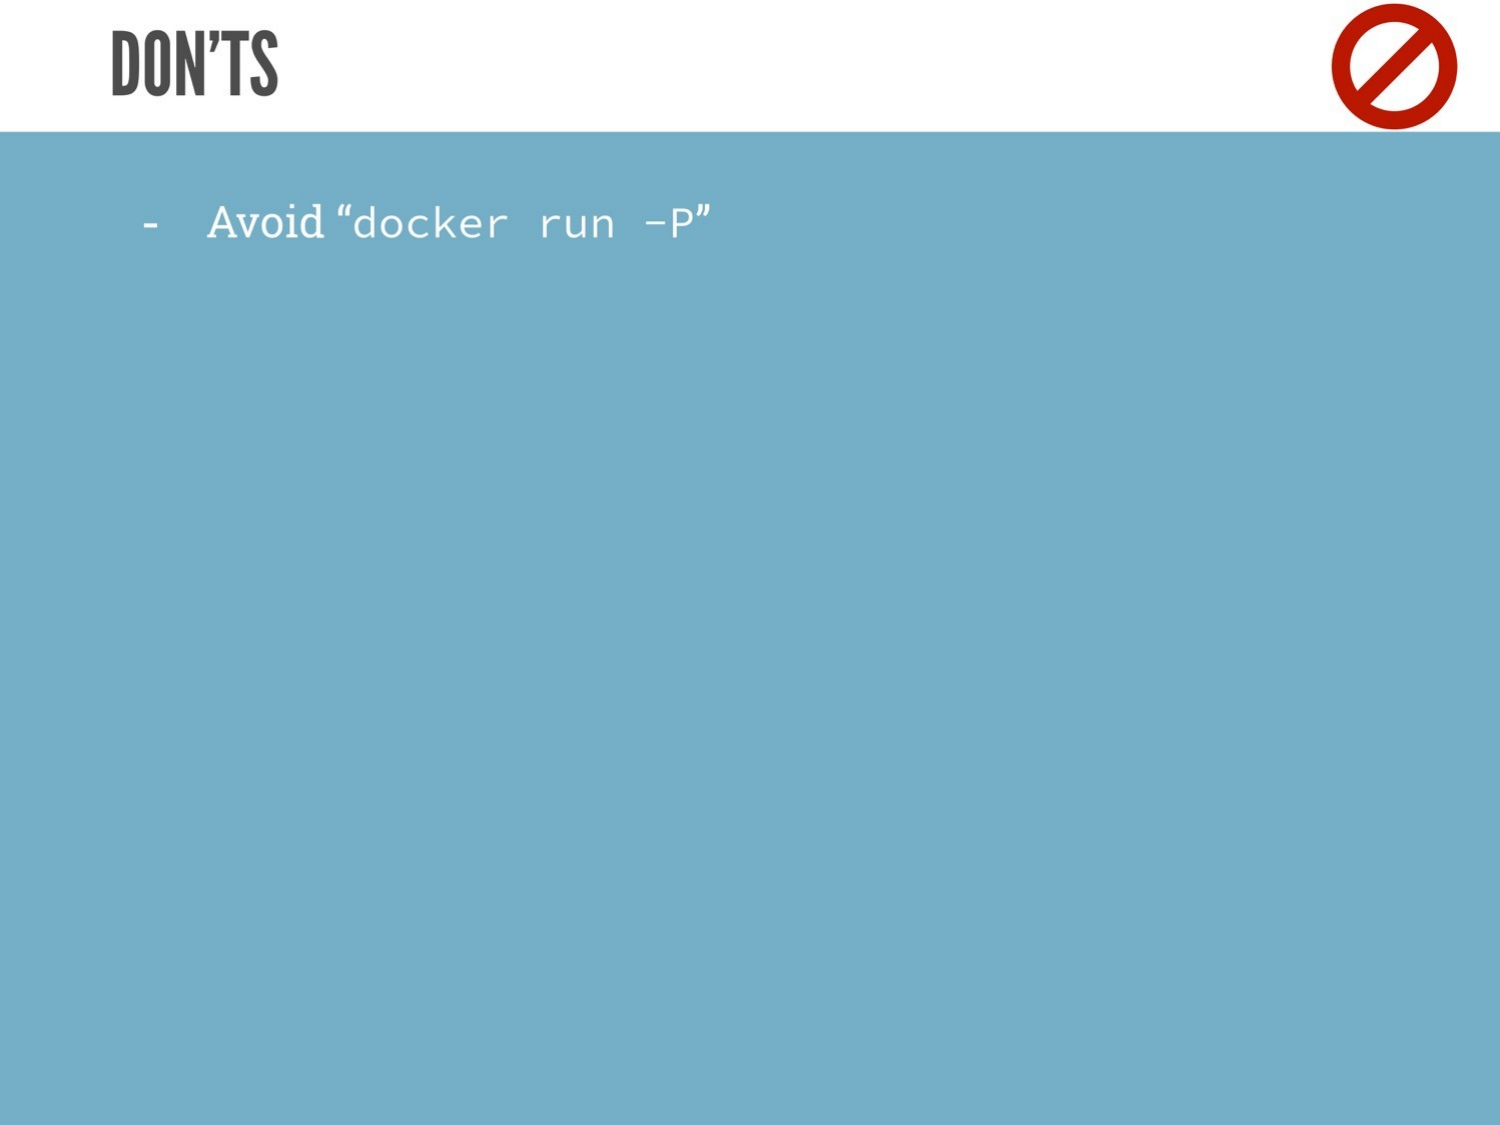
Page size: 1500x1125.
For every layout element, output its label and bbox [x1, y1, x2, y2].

text_box [0, 0, 1500, 1125]
